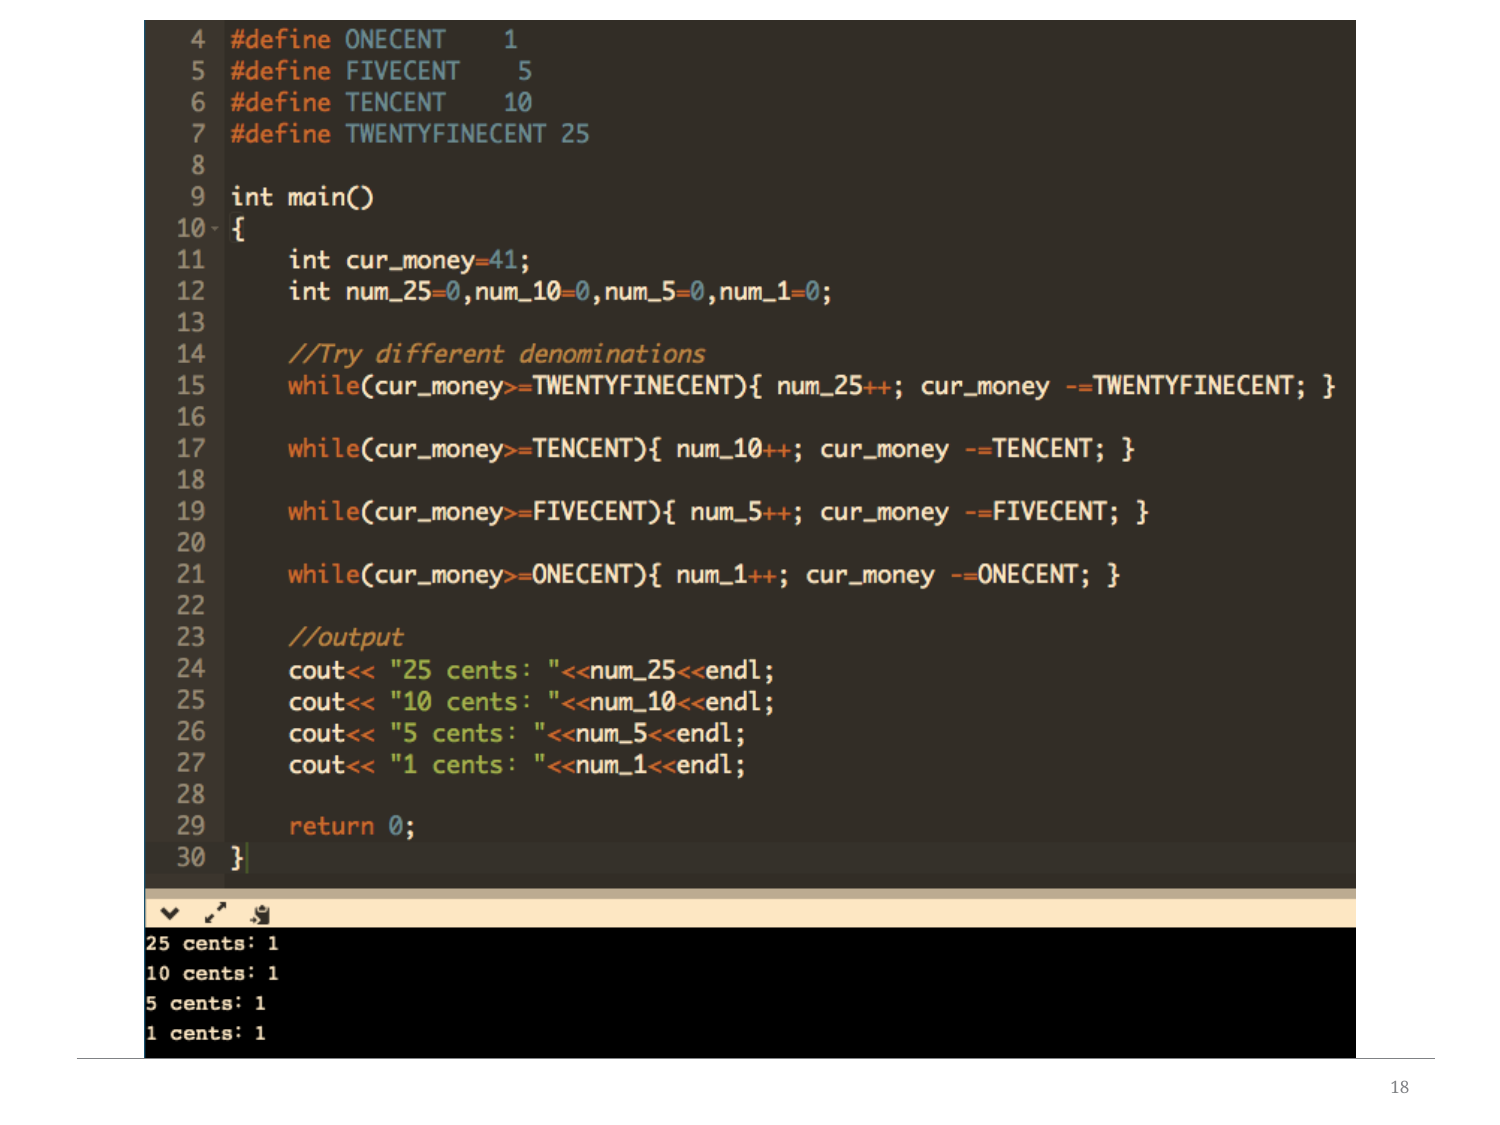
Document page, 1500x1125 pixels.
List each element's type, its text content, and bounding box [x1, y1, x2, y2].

slide_number 18 [1175, 1057, 1425, 1118]
picture [144, 19, 1356, 1058]
